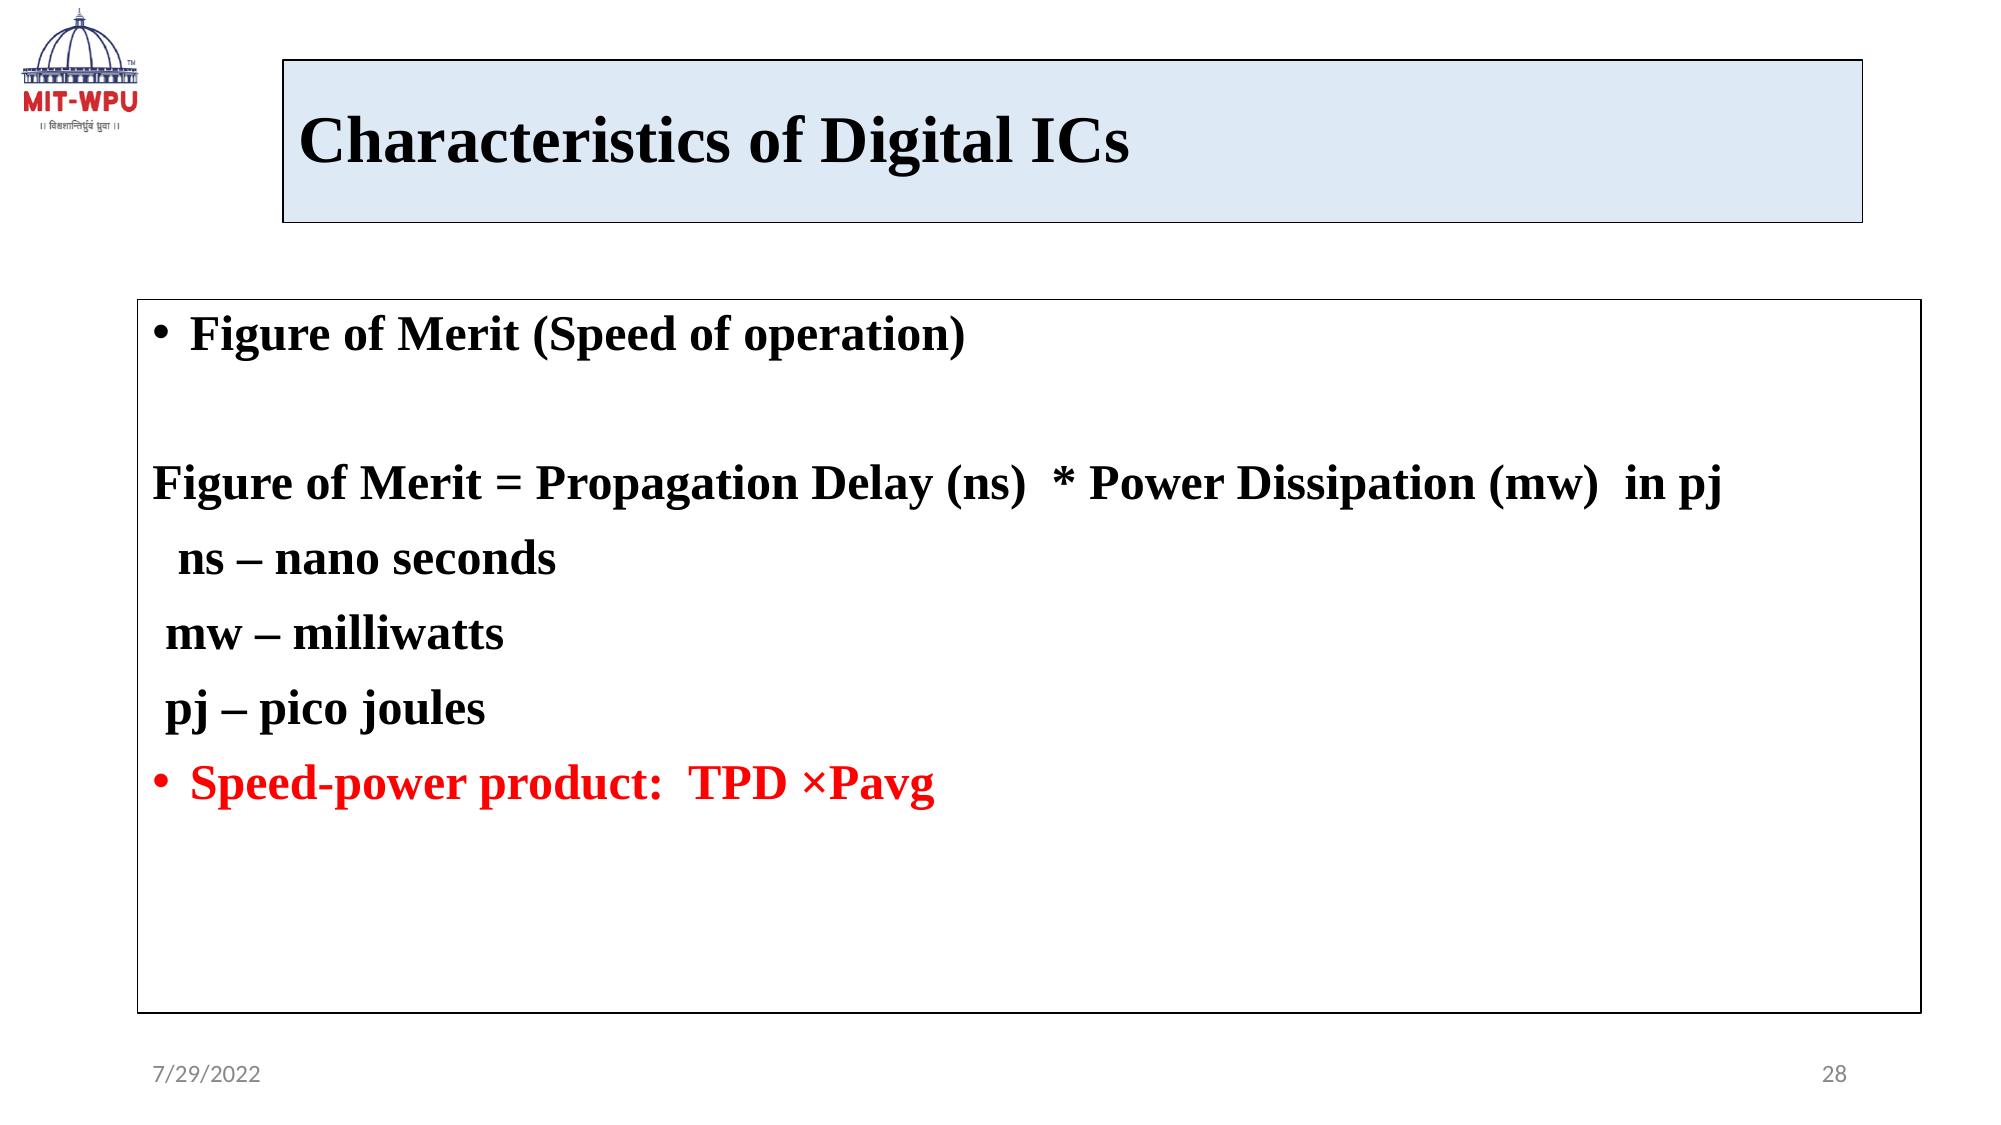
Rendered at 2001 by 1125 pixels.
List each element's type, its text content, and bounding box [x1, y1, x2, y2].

list Figure of Merit (Speed of operation) Figure of Merit = Propagation Delay (ns) * Power Dissipation (mw) in pj ns – nano seconds mw – milliwatts pj – pico joules Speed-power product: TPD ×Pavg [137, 299, 1922, 1014]
picture [21, 8, 153, 133]
slide_number ‹#› [1412, 1042, 1863, 1103]
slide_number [137, 1042, 588, 1103]
title Characteristics of Digital ICs [282, 59, 1863, 223]
